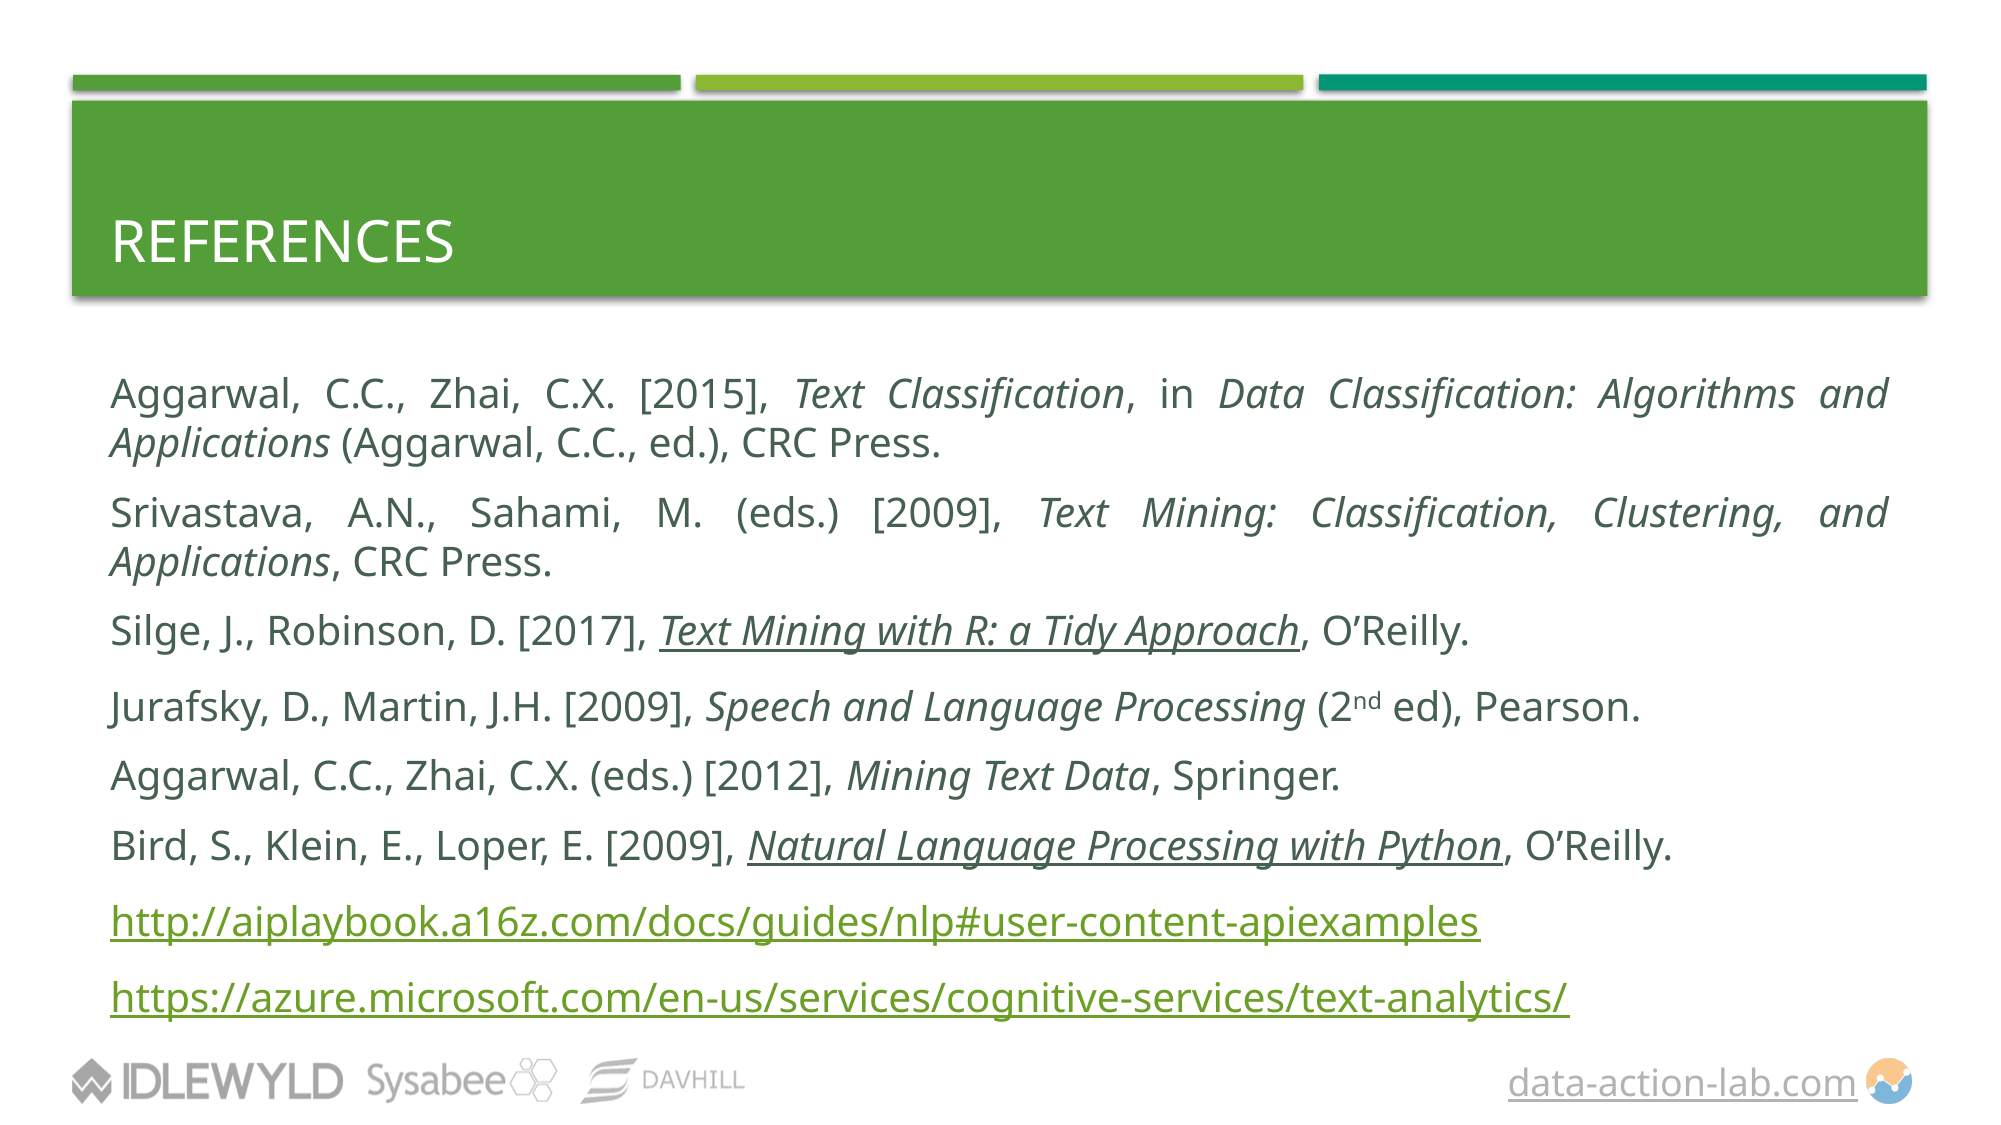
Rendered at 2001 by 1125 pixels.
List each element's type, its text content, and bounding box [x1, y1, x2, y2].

list Aggarwal, C.C., Zhai, C.X. [2015], Text Classification, in Data Classification: Algorithms and Applications (Aggarwal, C.C., ed.), CRC Press. Srivastava, A.N., Sahami, M. (eds.) [2009], Text Mining: Classification, Clustering, and Applications, CRC Press. Silge, J., Robinson, D. [2017], Text Mining with R: a Tidy Approach, O’Reilly. Jurafsky, D., Martin, J.H. [2009], Speech and Language Processing (2nd ed), Pearson. Aggarwal, C.C., Zhai, C.X. (eds.) [2012], Mining Text Data, Springer. Bird, S., Klein, E., Loper, E. [2009], Natural Language Processing with Python, O’Reilly. http://aiplaybook.a16z.com/docs/guides/nlp#user-content-apiexamples https://azure.microsoft.com/en-us/services/cognitive-services/text-analytics/ [95, 357, 1905, 1037]
title References [95, 115, 1905, 282]
picture [72, 1058, 745, 1104]
